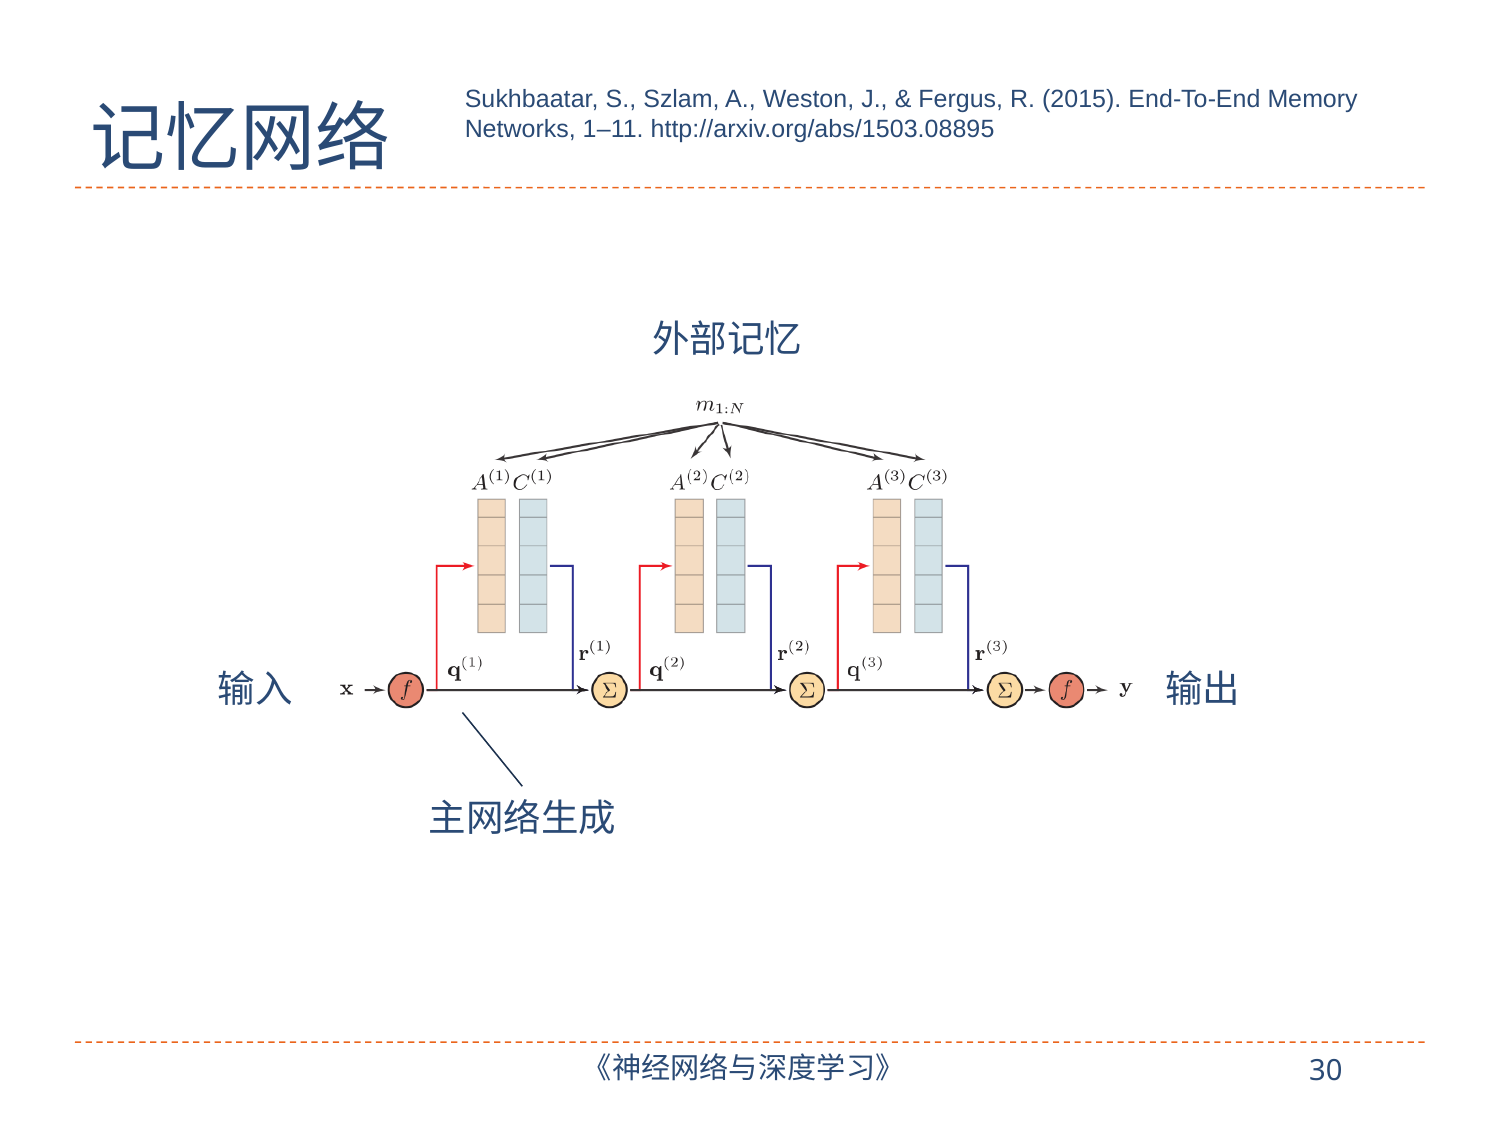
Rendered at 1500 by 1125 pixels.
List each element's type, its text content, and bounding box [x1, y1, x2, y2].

title 记忆网络 [75, 24, 1425, 188]
text_box 外部记忆 [637, 307, 818, 368]
text_box Sukhbaatar, S., Szlam, A., Weston, J., & Fergus, R. (2015). End-To-End Memory Networks, 1–11. http://arxiv.org/abs/1503.08895 [449, 74, 1413, 150]
text_box 输出 [1150, 657, 1256, 717]
picture [312, 374, 1143, 727]
text_box 主网络生成 [413, 786, 631, 846]
text_box 输入 [203, 657, 306, 717]
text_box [462, 712, 523, 787]
